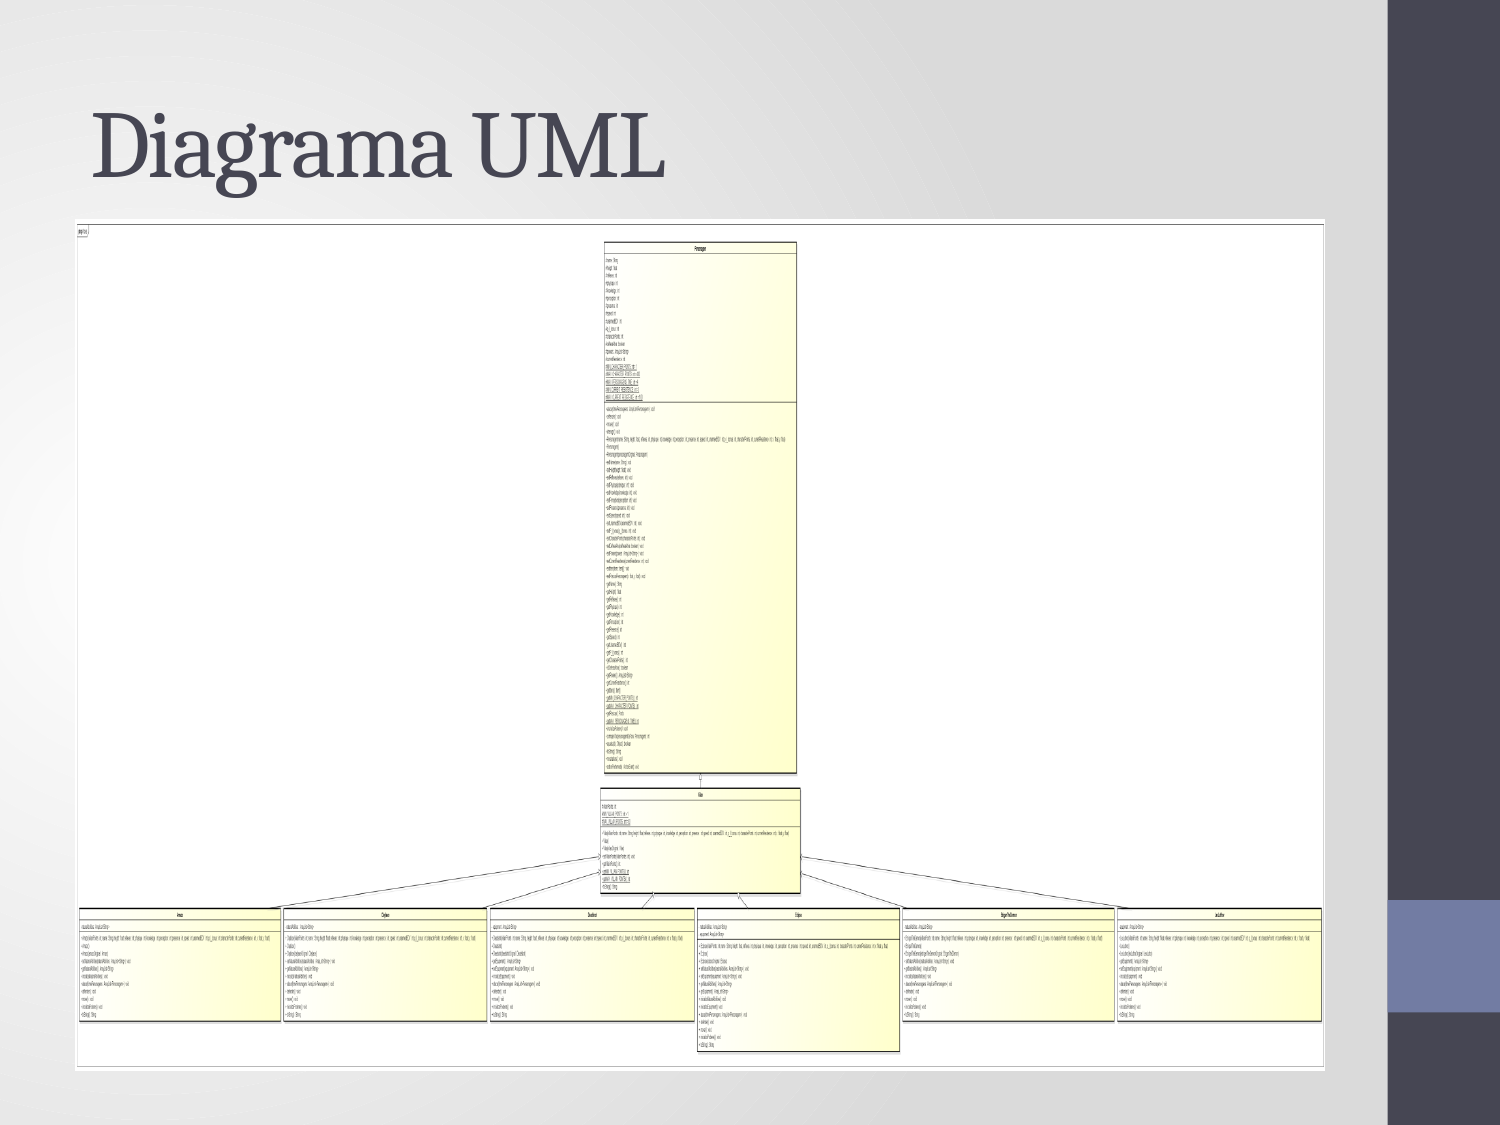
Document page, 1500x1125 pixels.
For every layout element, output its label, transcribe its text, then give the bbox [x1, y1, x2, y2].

title Diagrama UML [75, 45, 1325, 215]
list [74, 219, 1326, 1071]
